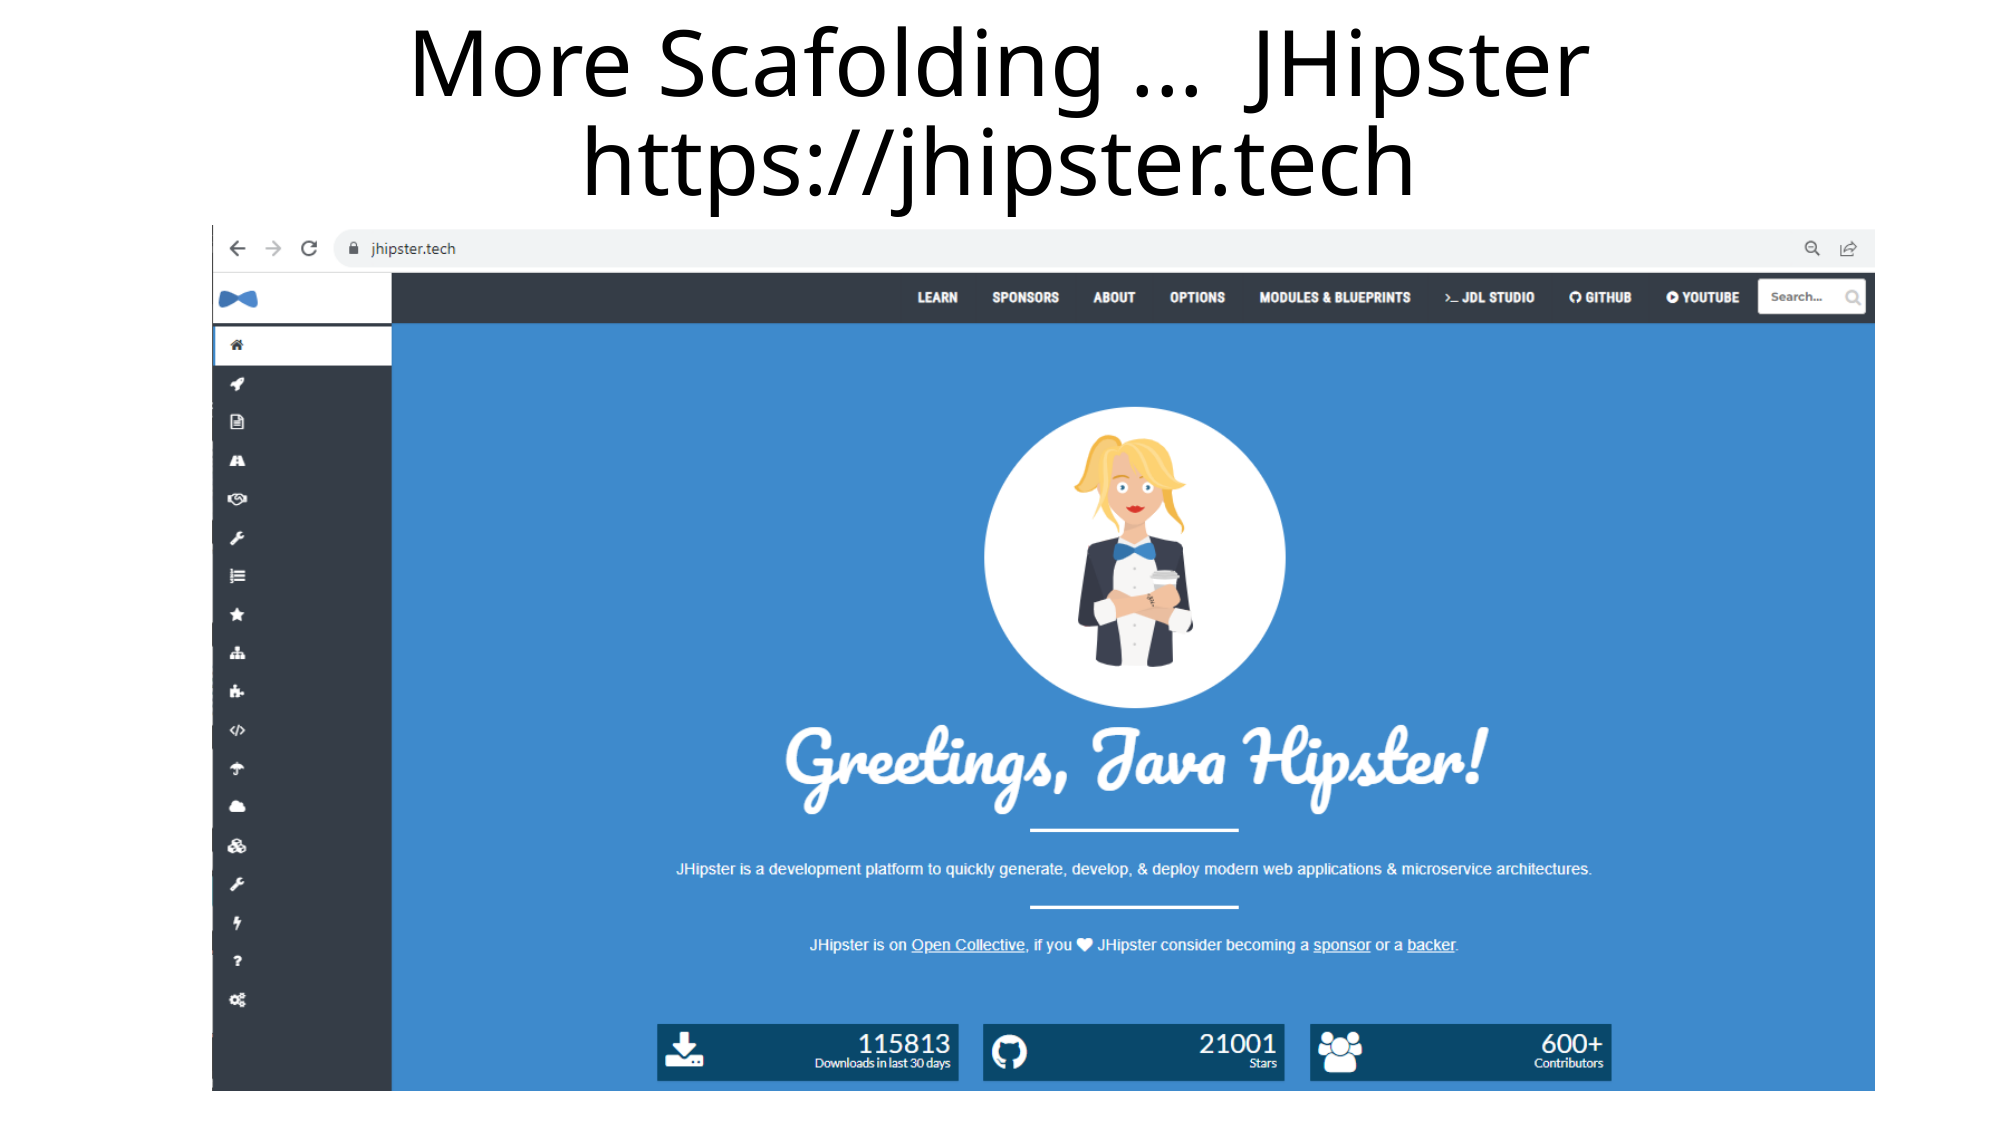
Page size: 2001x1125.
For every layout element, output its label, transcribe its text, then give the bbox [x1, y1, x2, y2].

title More Scafolding ... JHipster https://jhipster.tech [137, 7, 1863, 226]
picture [212, 225, 1875, 1091]
